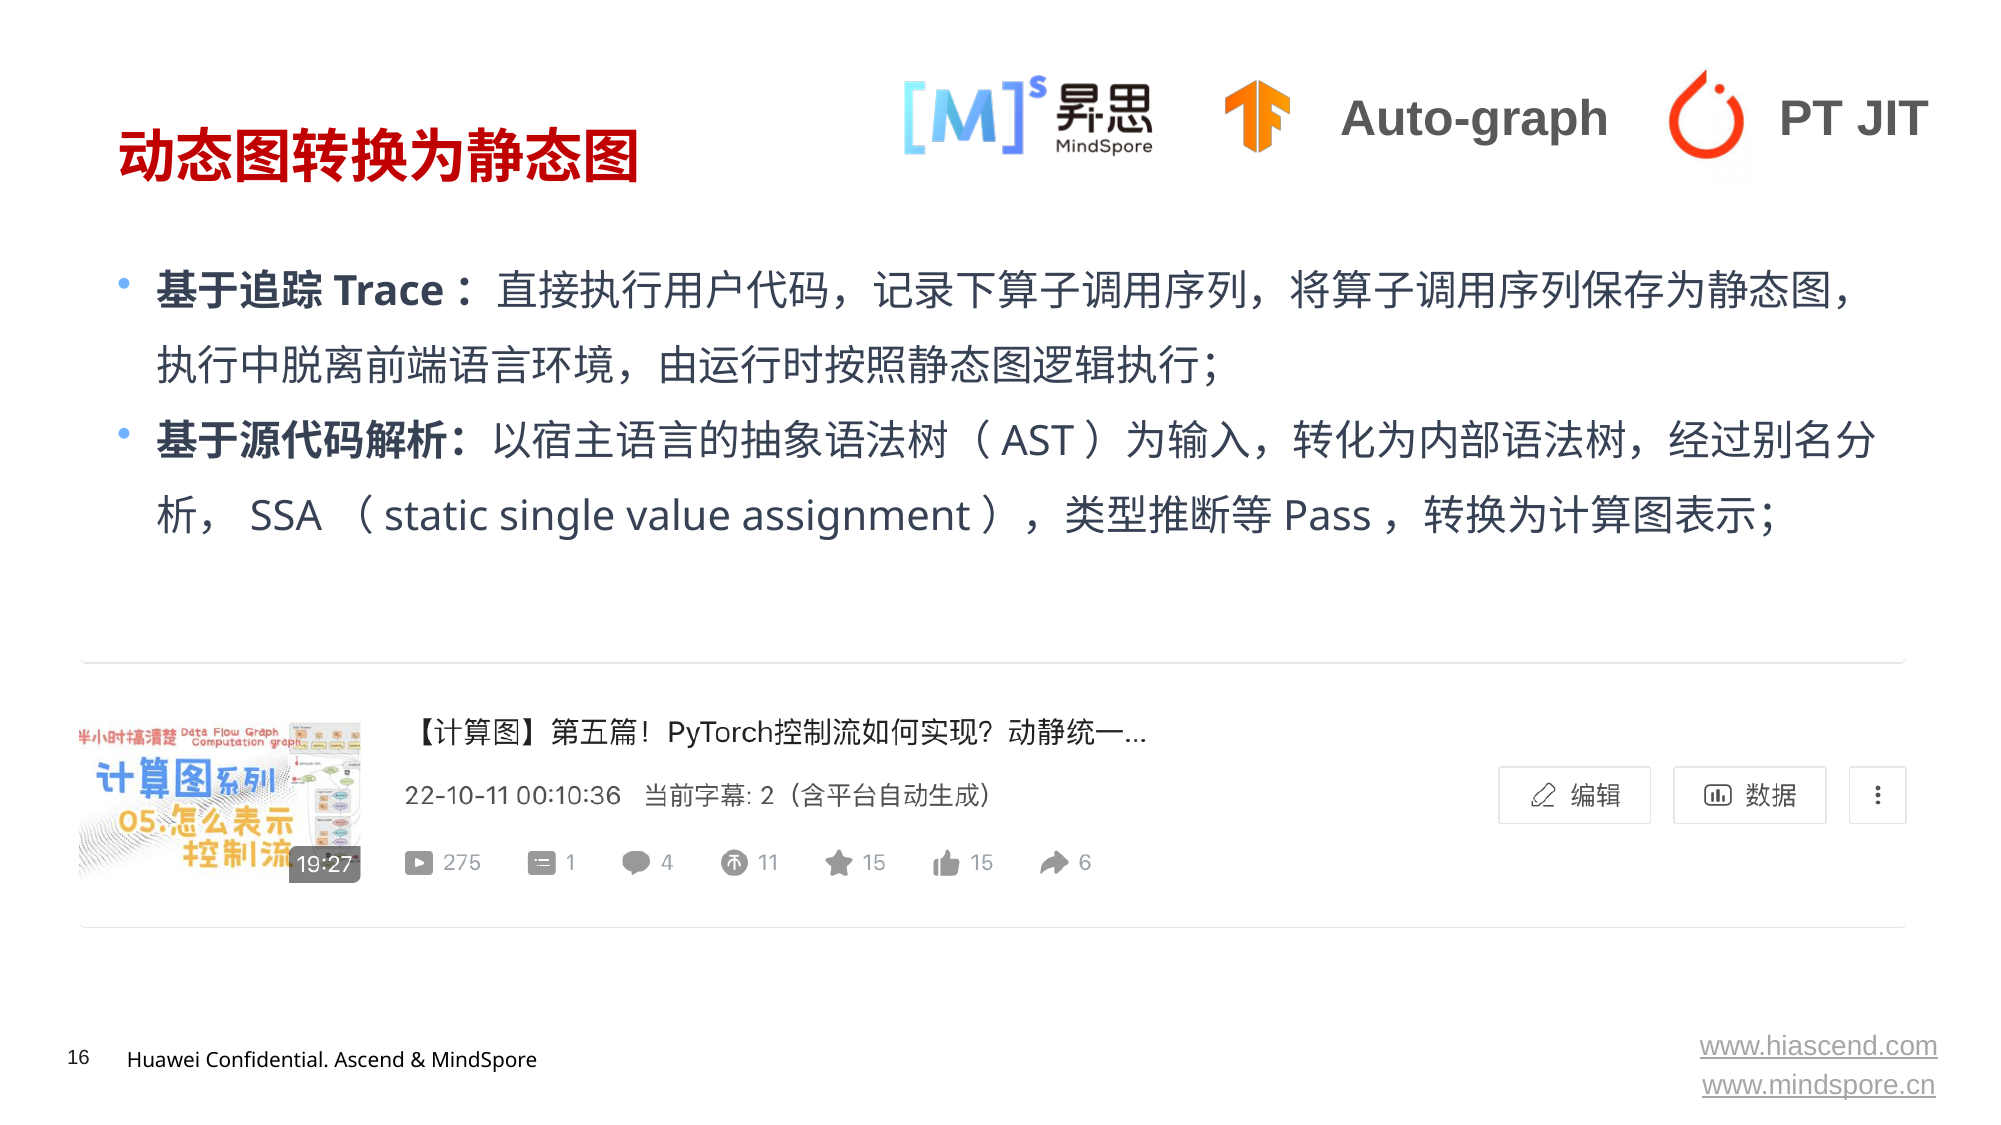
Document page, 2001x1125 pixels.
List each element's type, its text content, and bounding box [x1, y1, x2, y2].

text_box Auto-graph [1325, 78, 1625, 154]
picture [1659, 45, 1755, 188]
text_box PT JIT [1764, 78, 1945, 154]
list 基于追踪Trace：直接执行用户代码，记录下算子调用序列，将算子调用序列保存为静态图，执行中脱离前端语言环境，由运行时按照静态图逻辑执行； 基于源代码解析：以宿主语言的抽象语法树（AST）为输入，转化为内部语法树，经过别名分析，SSA（static single value assignment），类型推断等Pass，转换为计算图表示； [102, 231, 1901, 568]
picture [35, 644, 1965, 929]
picture [895, 40, 1157, 188]
picture [1180, 36, 1300, 197]
title 动态图转换为静态图 [102, 111, 1901, 209]
